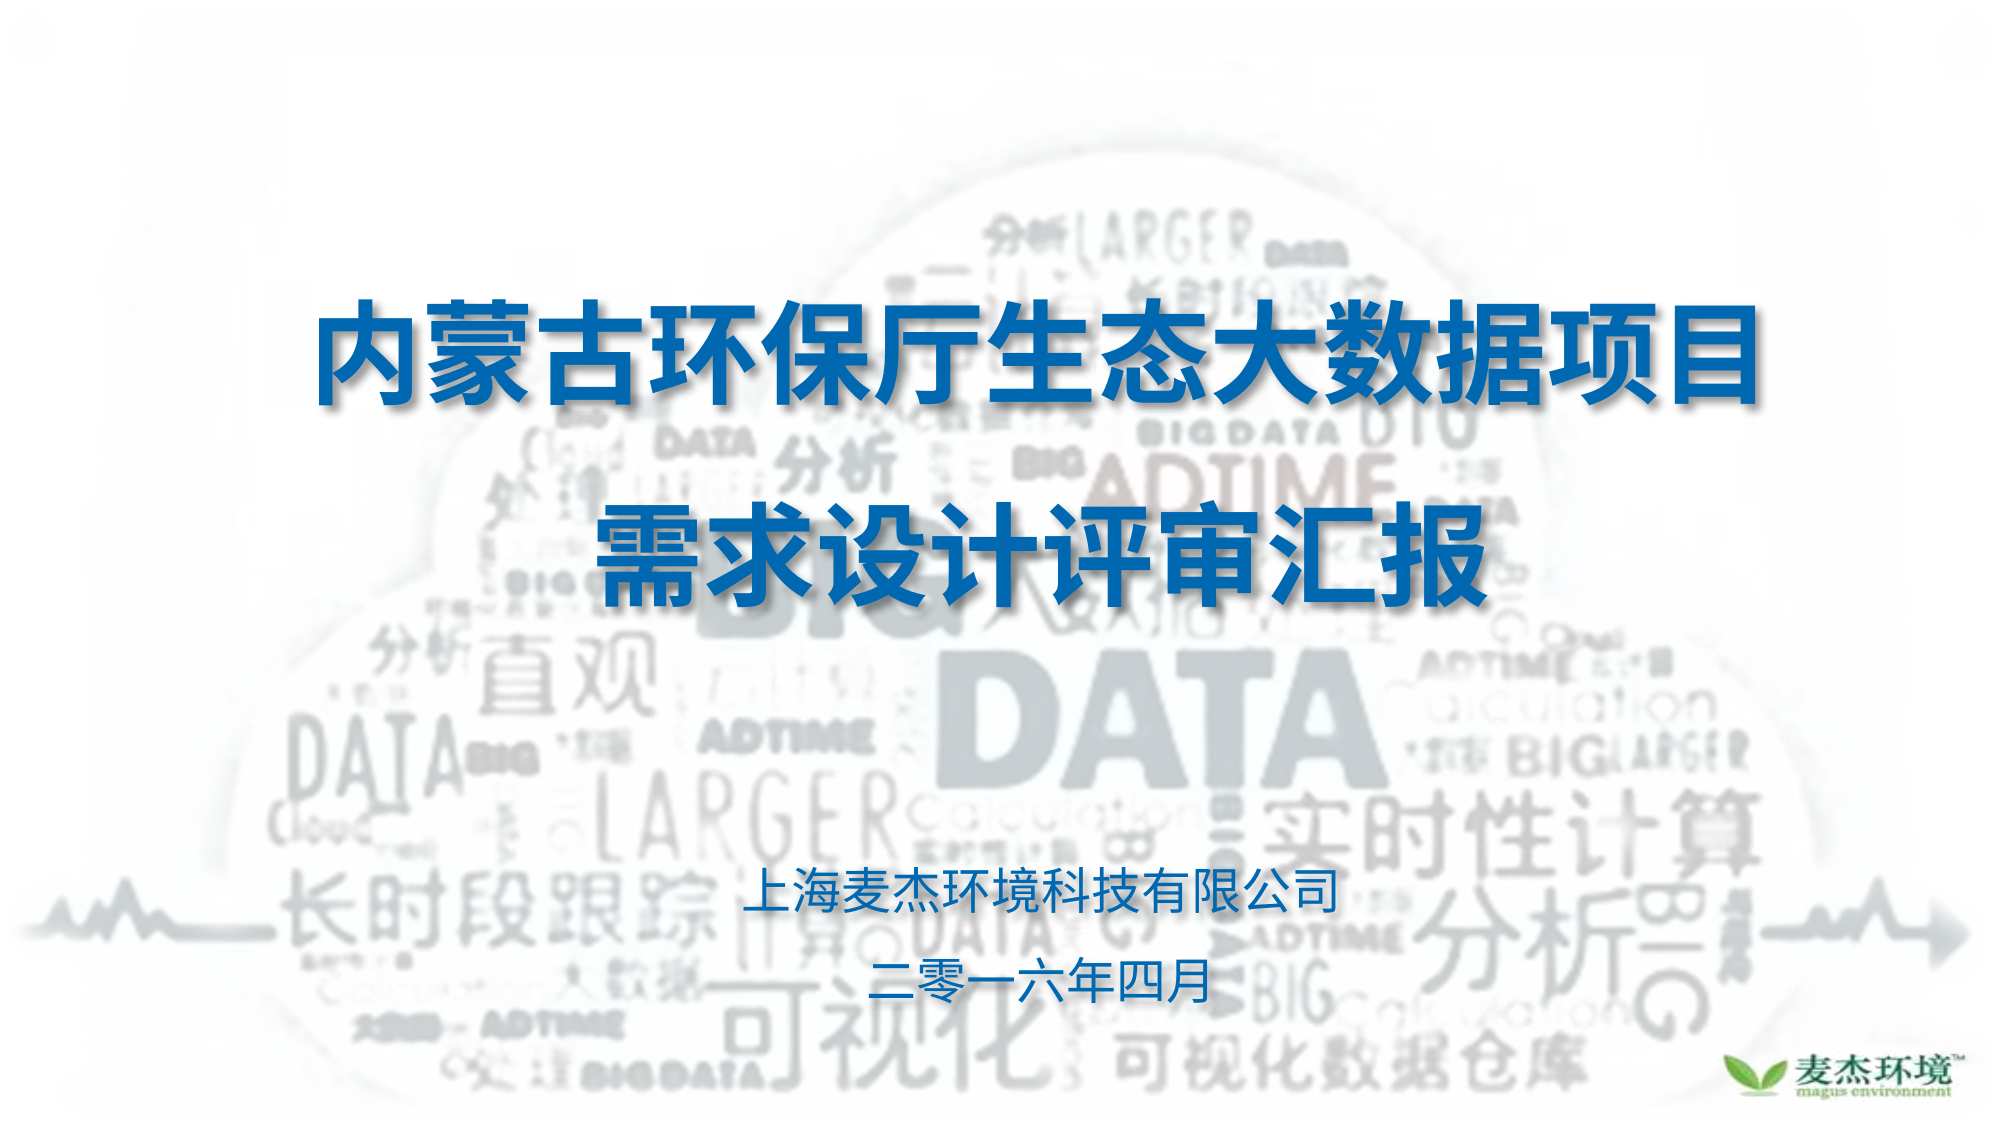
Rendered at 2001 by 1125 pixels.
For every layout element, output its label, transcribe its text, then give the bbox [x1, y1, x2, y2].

picture [1697, 1038, 1998, 1113]
text_box 内蒙古环保厅生态大数据项目 需求设计评审汇报 [114, 208, 1969, 628]
text_box 上海麦杰环境科技有限公司 二零一六年四月 [193, 822, 1890, 1017]
